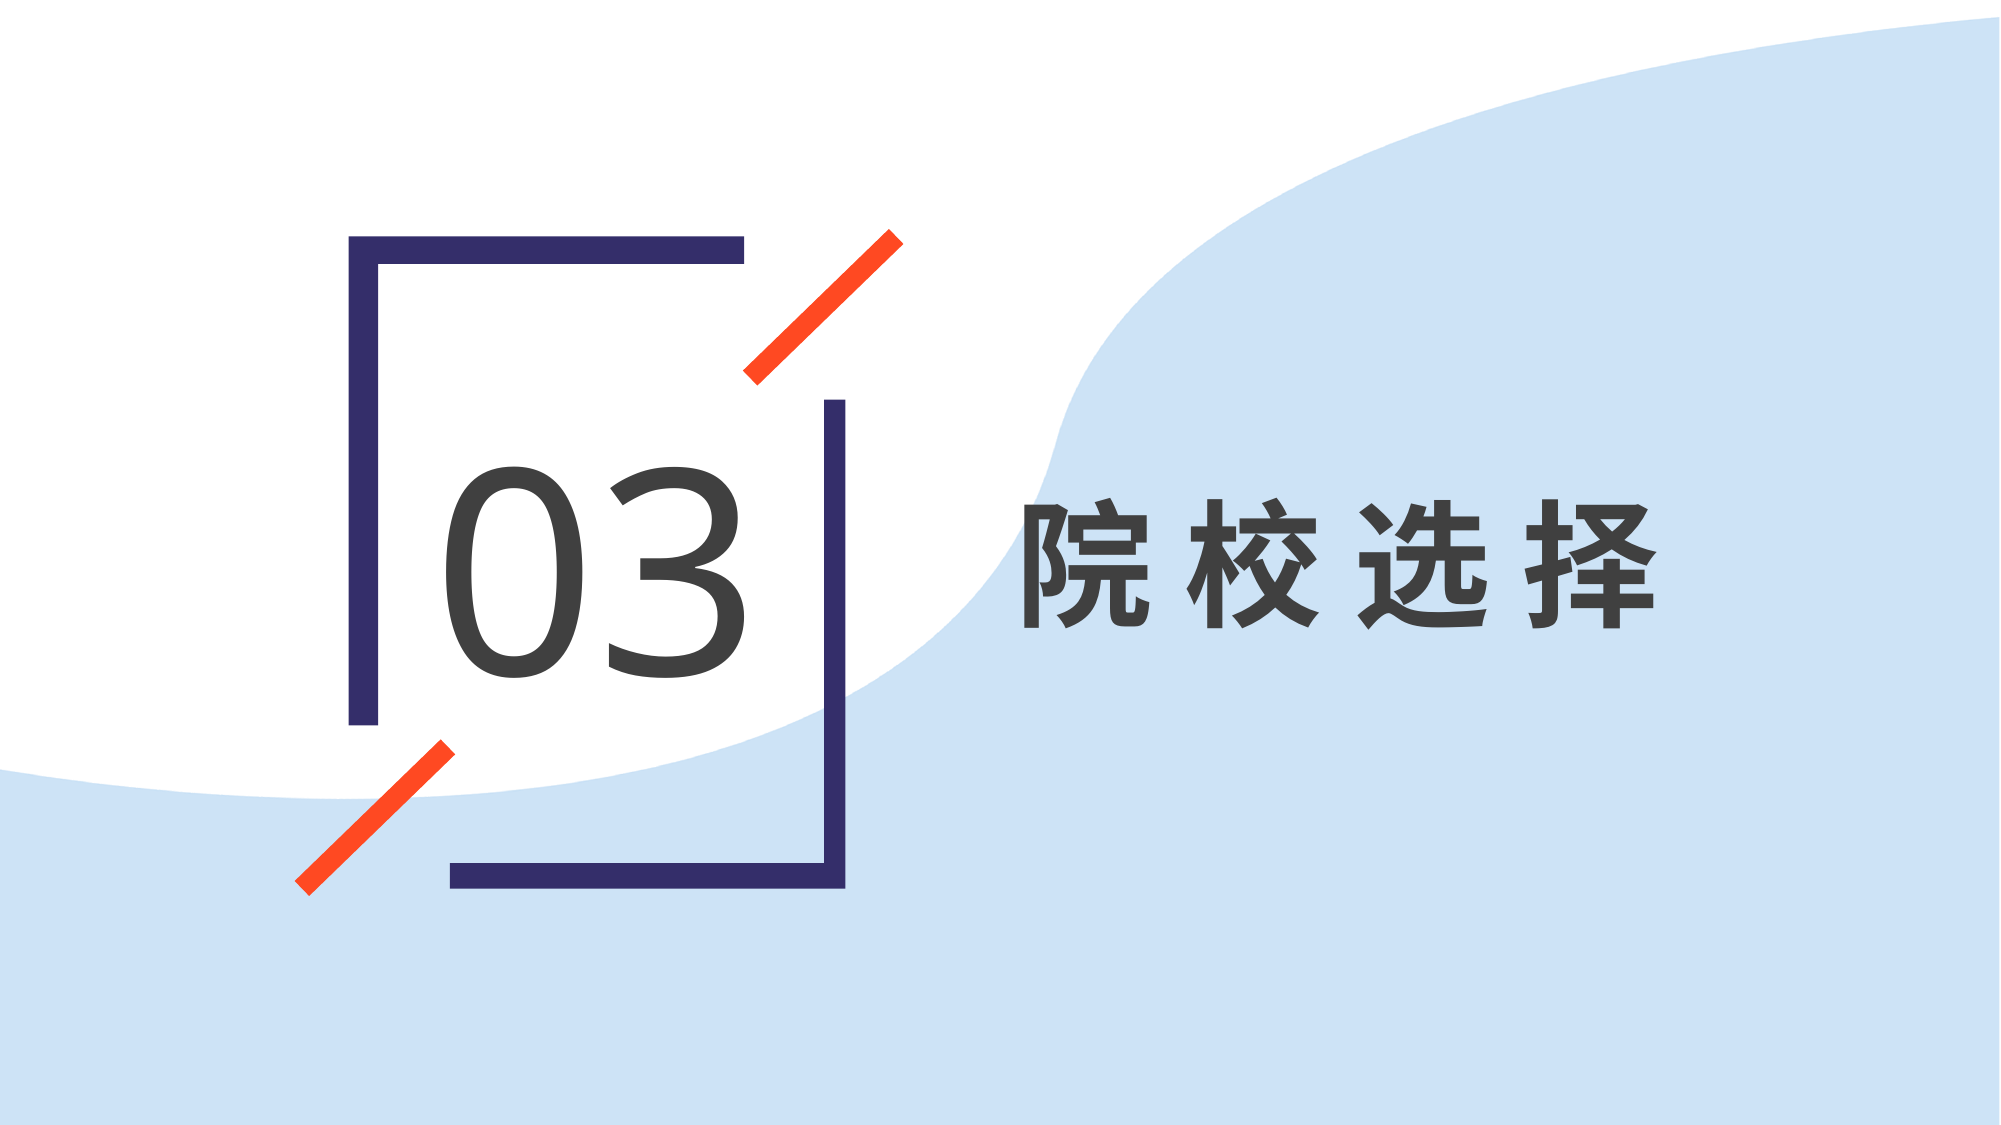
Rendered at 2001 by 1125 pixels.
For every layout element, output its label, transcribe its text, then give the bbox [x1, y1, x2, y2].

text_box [301, 236, 897, 889]
text_box 院 校 选 择 [1000, 471, 1912, 652]
picture [0, 0, 2000, 1125]
